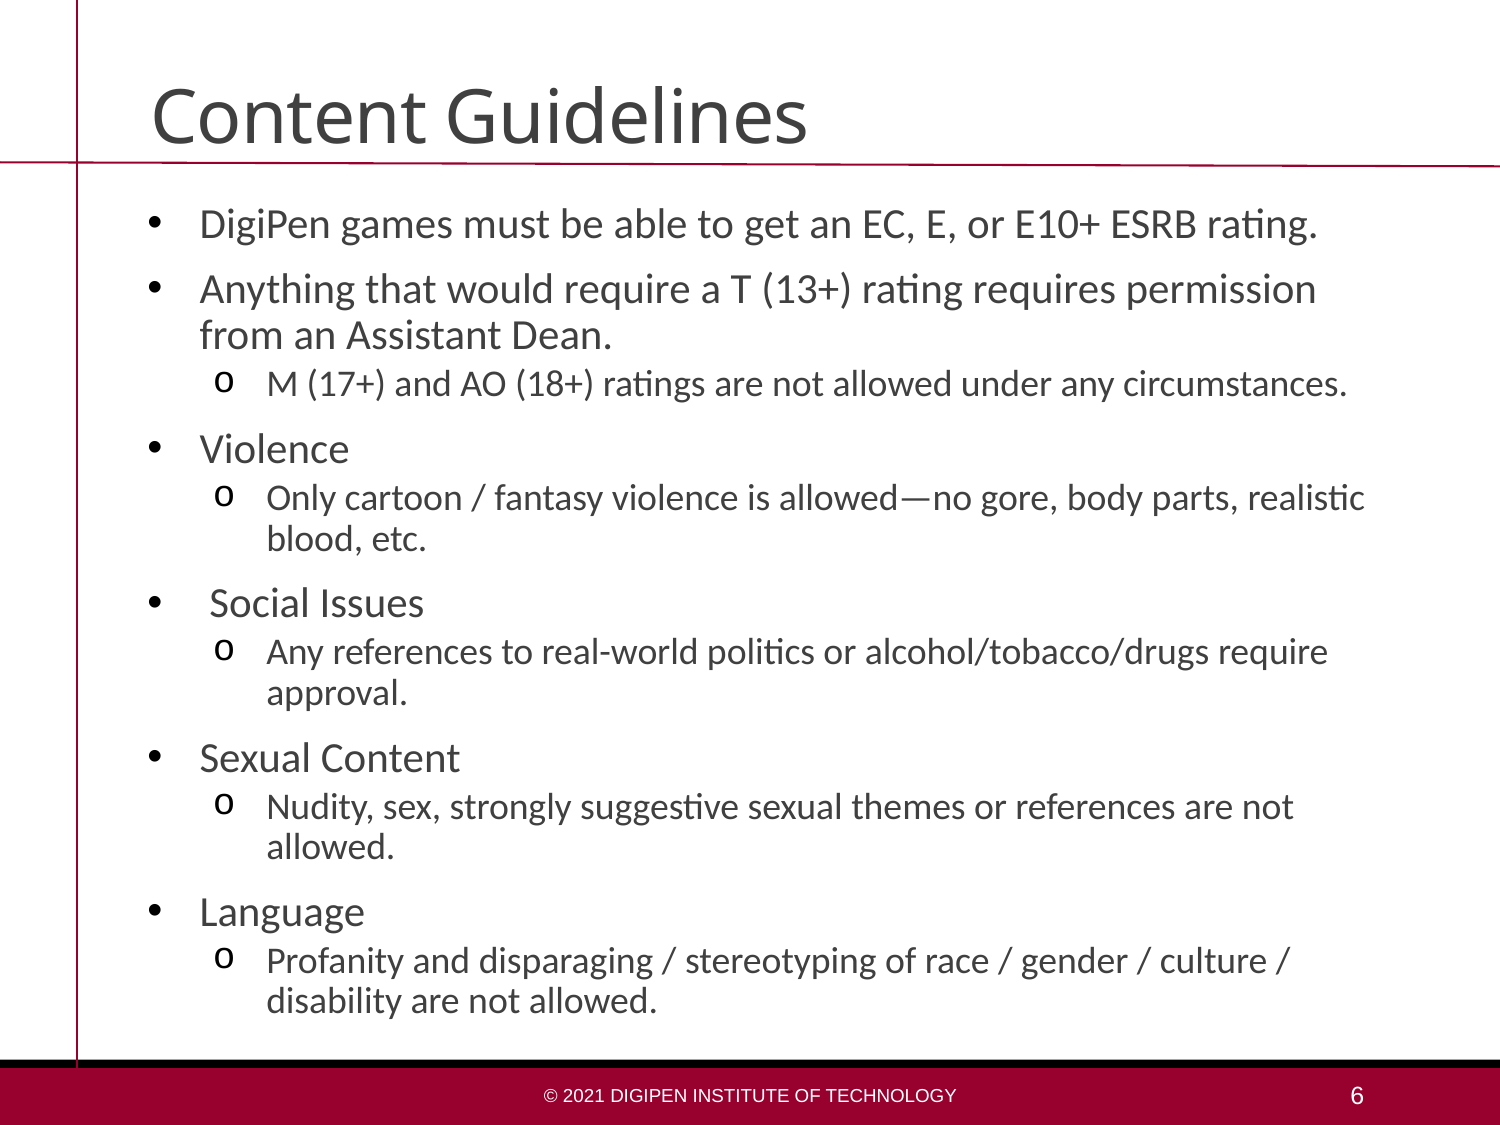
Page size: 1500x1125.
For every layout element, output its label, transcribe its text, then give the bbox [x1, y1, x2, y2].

list DigiPen games must be able to get an EC, E, or E10+ ESRB rating. Anything that would require a T (13+) rating requires permission from an Assistant Dean. M (17+) and AO (18+) ratings are not allowed under any circumstances. Violence Only cartoon / fantasy violence is allowed—no gore, body parts, realistic blood, etc. Social Issues Any references to real-world politics or alcohol/tobacco/drugs require approval. Sexual Content Nudity, sex, strongly suggestive sexual themes or references are not allowed. Language Profanity and disparaging / stereotyping of race / gender / culture / disability are not allowed. [135, 193, 1373, 1040]
footer © 2021 DigiPen Institute of Technology [453, 1064, 1047, 1125]
title Content Guidelines [135, 24, 1373, 167]
slide_number 6 [1218, 1064, 1380, 1125]
